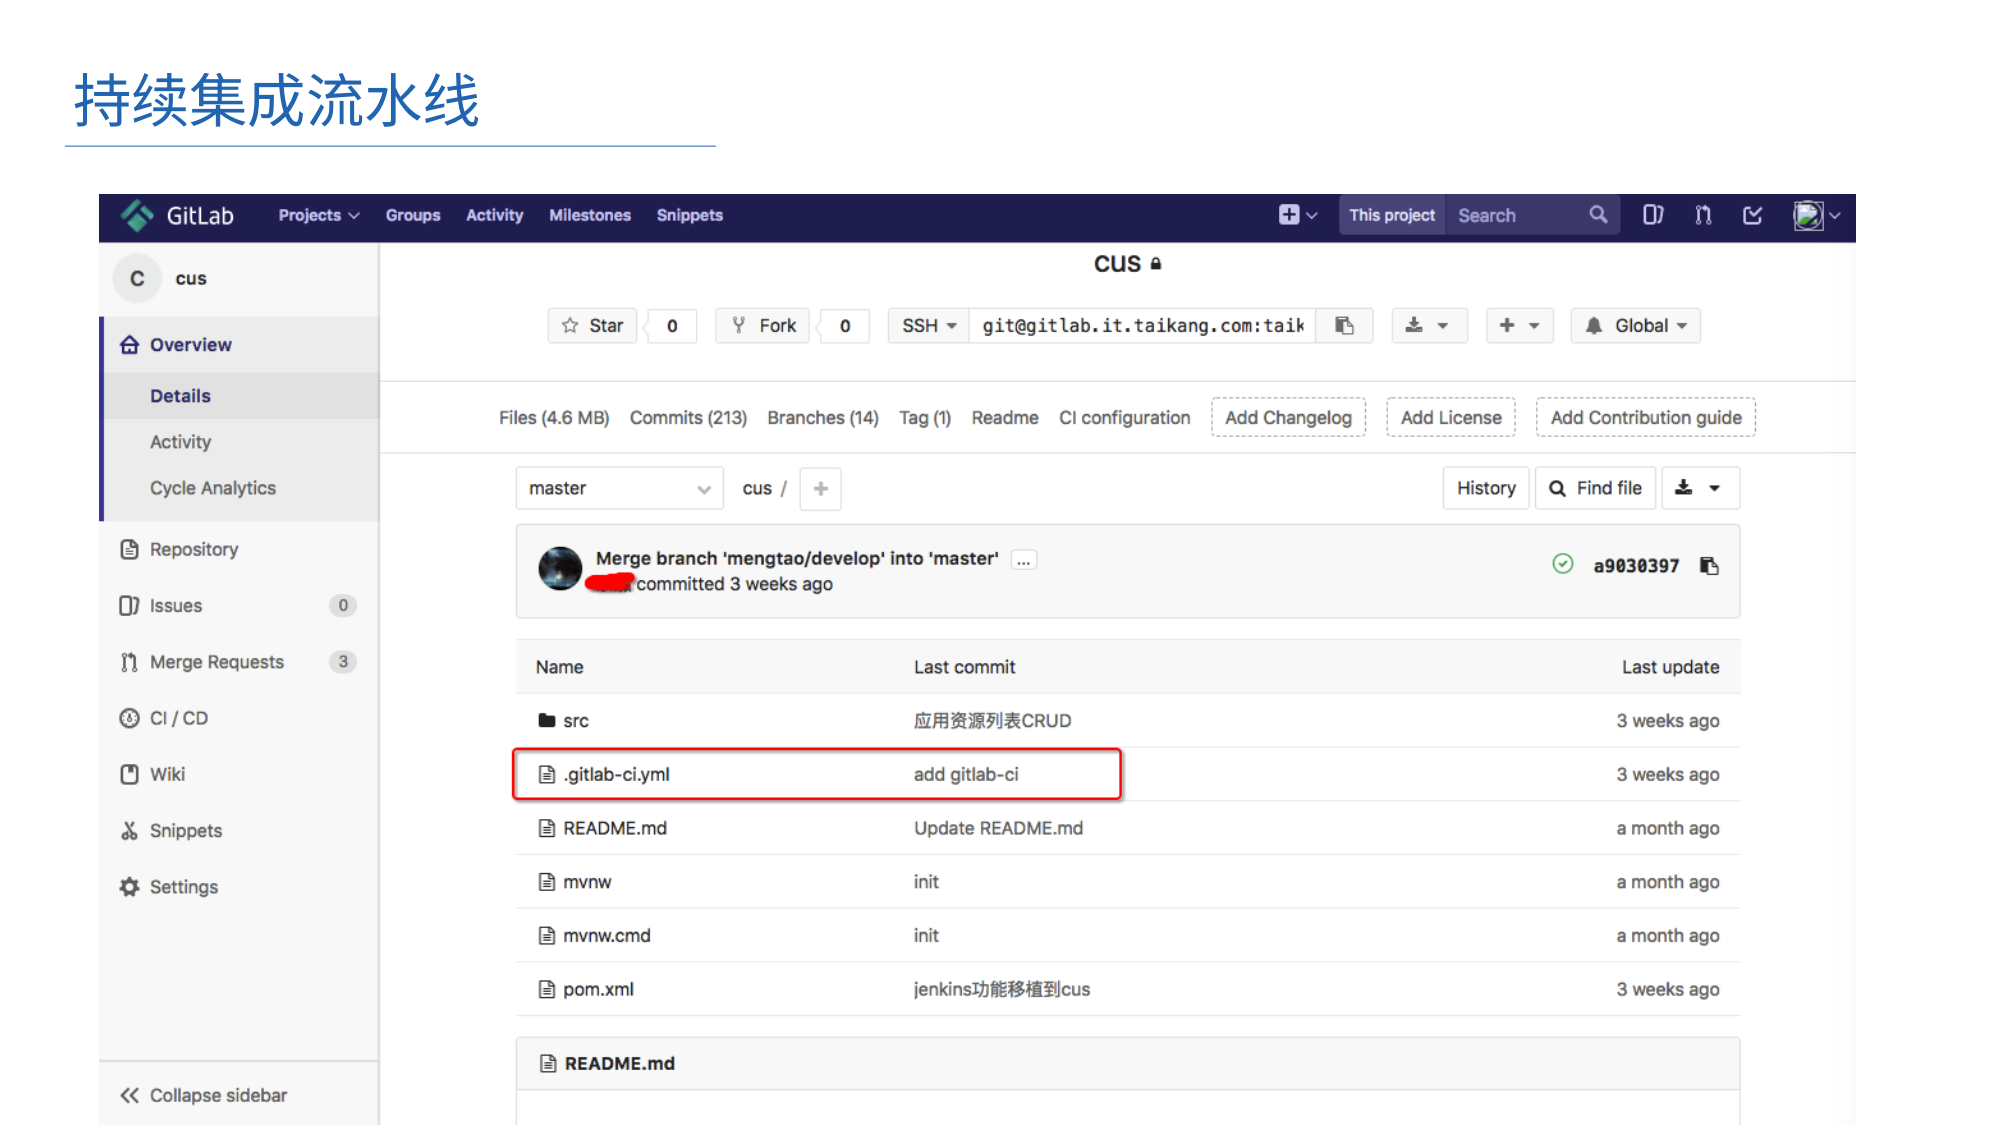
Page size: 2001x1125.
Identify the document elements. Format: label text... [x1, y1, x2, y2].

picture [99, 194, 1856, 1125]
text_box 持续集成流水线 [64, 55, 716, 143]
